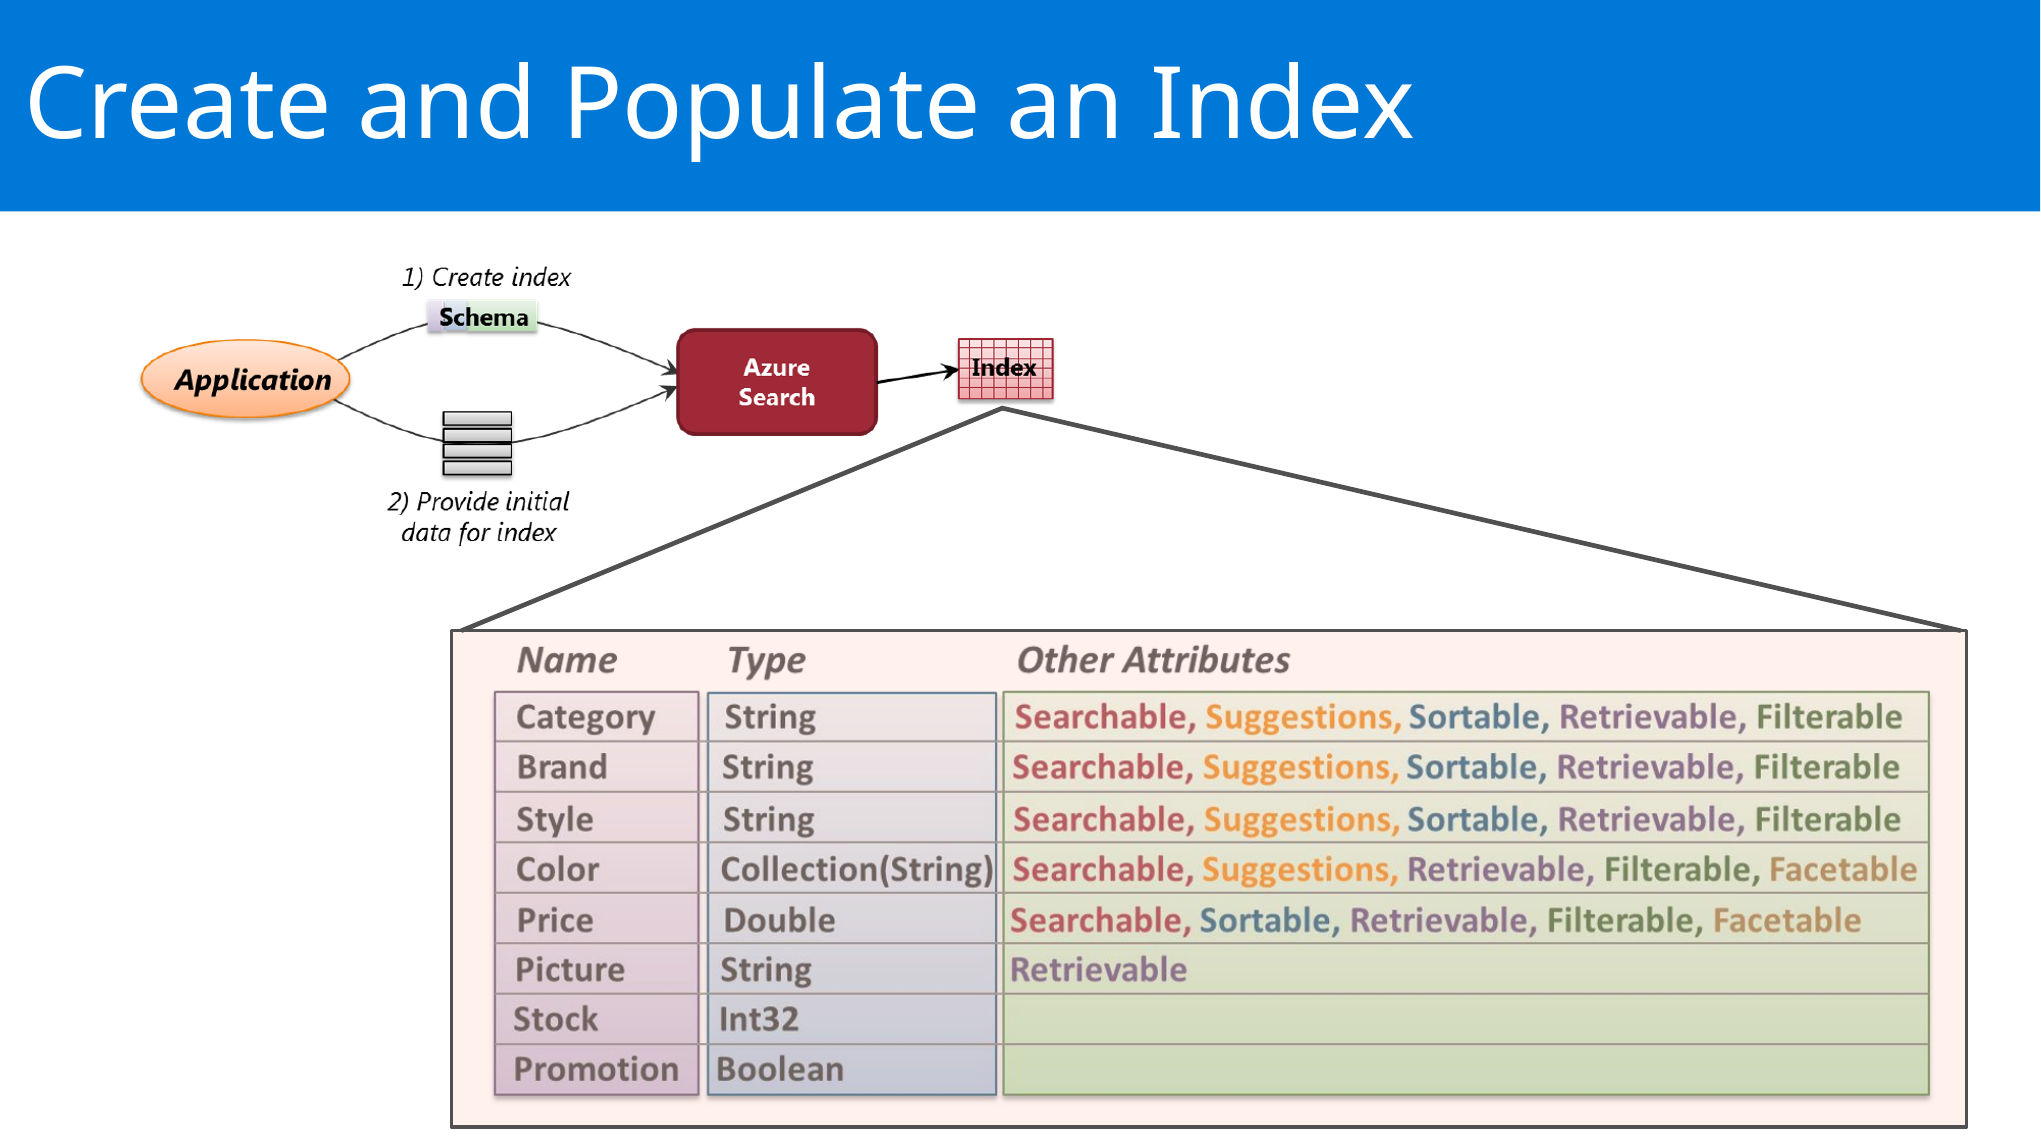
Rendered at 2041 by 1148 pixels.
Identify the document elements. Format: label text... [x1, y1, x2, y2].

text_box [460, 407, 1001, 631]
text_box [1001, 407, 1962, 631]
picture [450, 606, 1983, 1138]
text_box Create and Populate an Index [0, 0, 2041, 212]
picture [78, 242, 1119, 573]
